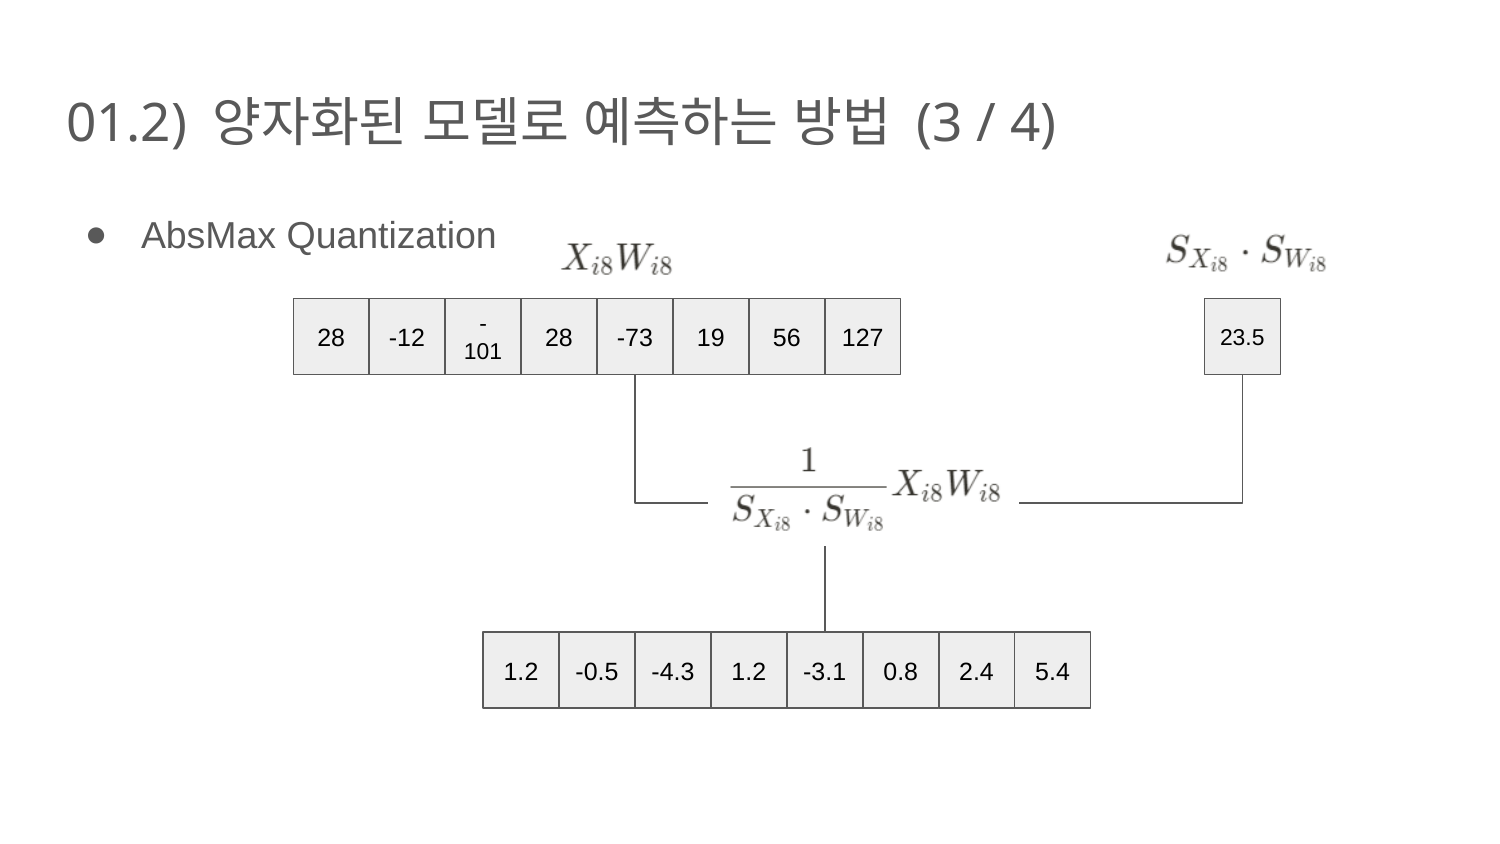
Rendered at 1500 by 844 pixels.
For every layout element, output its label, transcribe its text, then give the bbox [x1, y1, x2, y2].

text_box 23.5 [1204, 302, 1281, 375]
picture [551, 223, 686, 294]
title 01.2) 양자화된 모델로 예측하는 방법 (3 / 4) [51, 72, 1449, 167]
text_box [600, 408, 859, 599]
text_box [904, 294, 1163, 713]
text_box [482, 631, 899, 709]
picture [1141, 205, 1344, 294]
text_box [293, 298, 899, 375]
picture [708, 403, 1019, 546]
list AbsMax Quantization [51, 189, 1449, 750]
